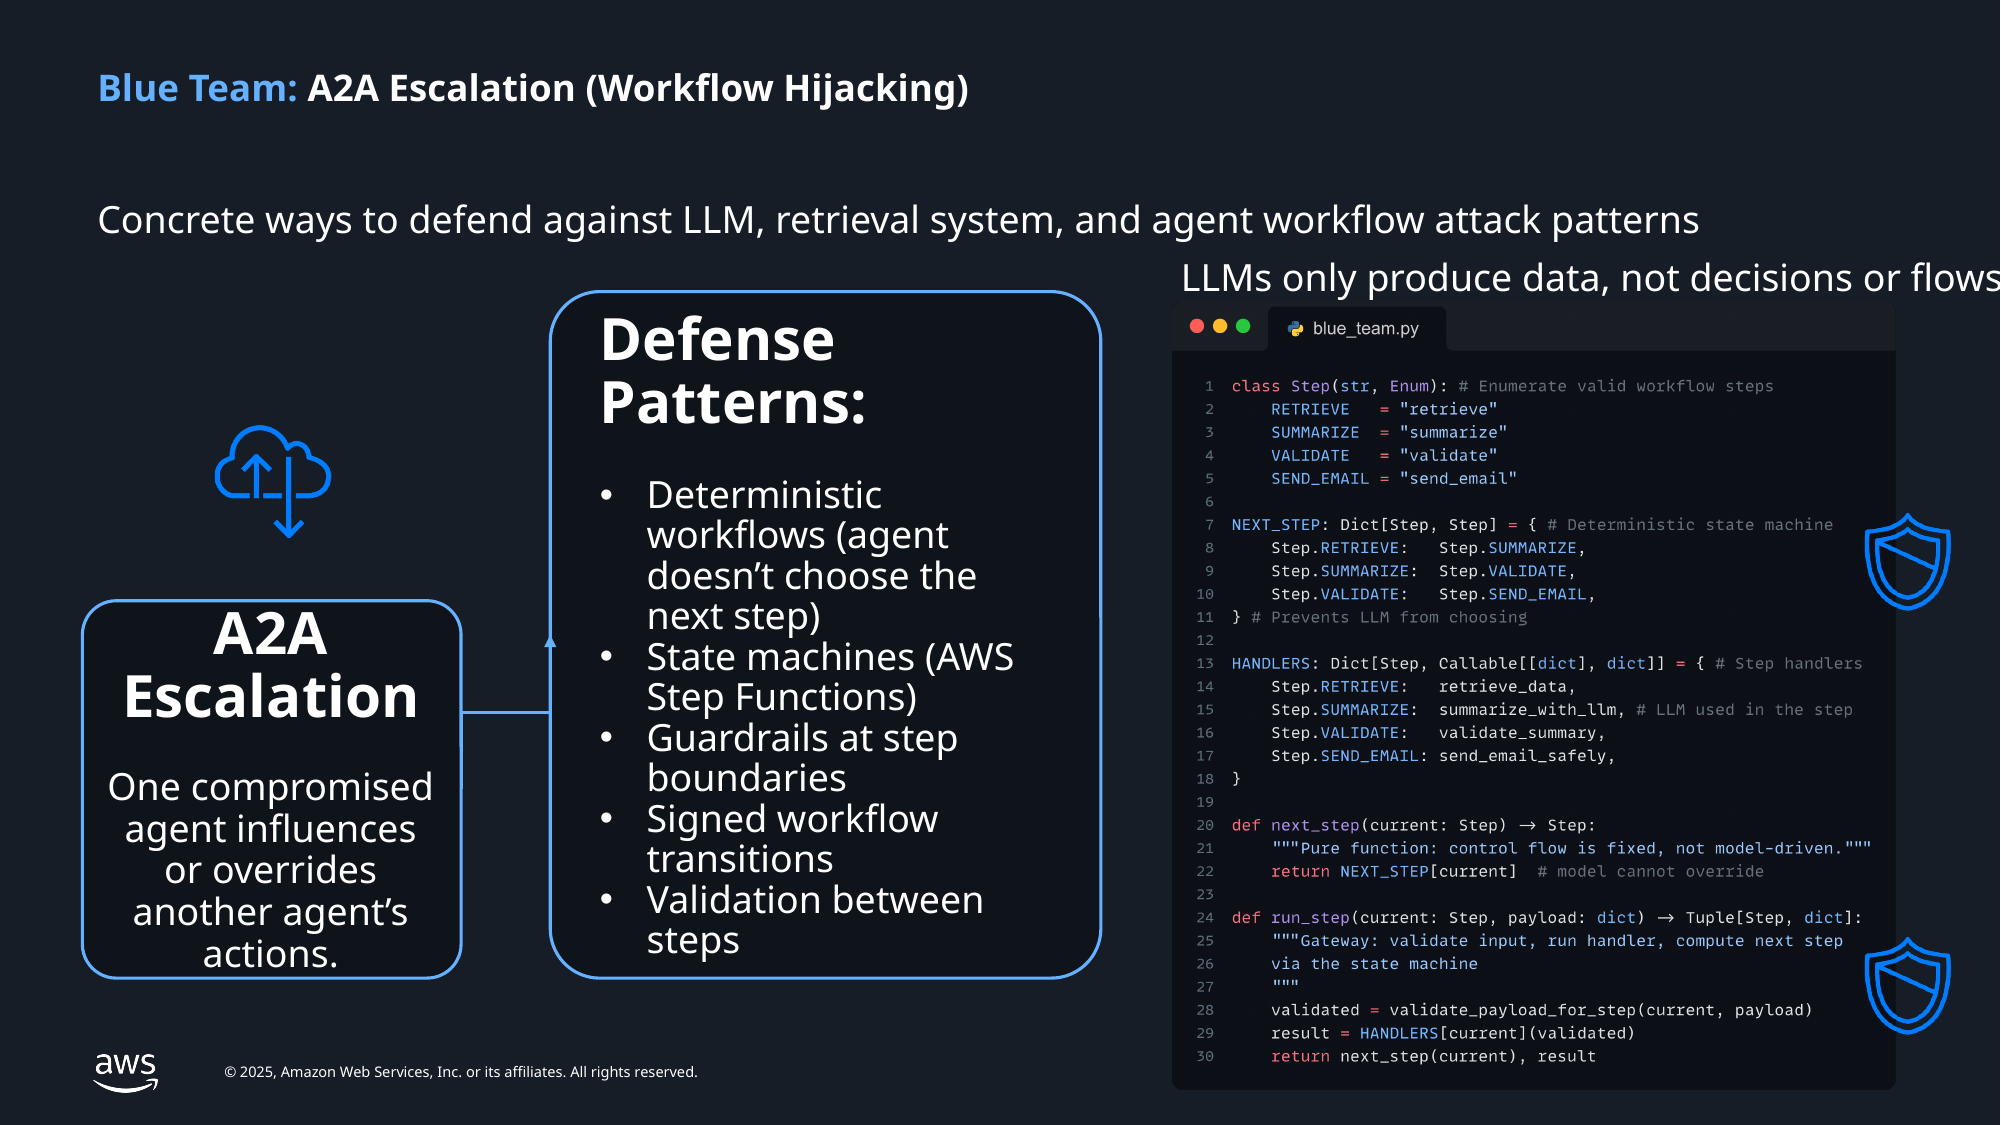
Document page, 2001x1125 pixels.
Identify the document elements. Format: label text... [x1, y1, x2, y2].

picture [93, 1054, 158, 1093]
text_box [81, 416, 460, 979]
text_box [1172, 248, 2000, 1091]
title Blue Team: A2A Escalation (Workflow Hijacking) [82, 62, 2000, 161]
picture [1853, 931, 1963, 1042]
picture [1853, 507, 1963, 618]
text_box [460, 291, 1102, 979]
text_box Concrete ways to defend against LLM, retrieval system, and agent workflow attack patterns [82, 188, 1811, 249]
